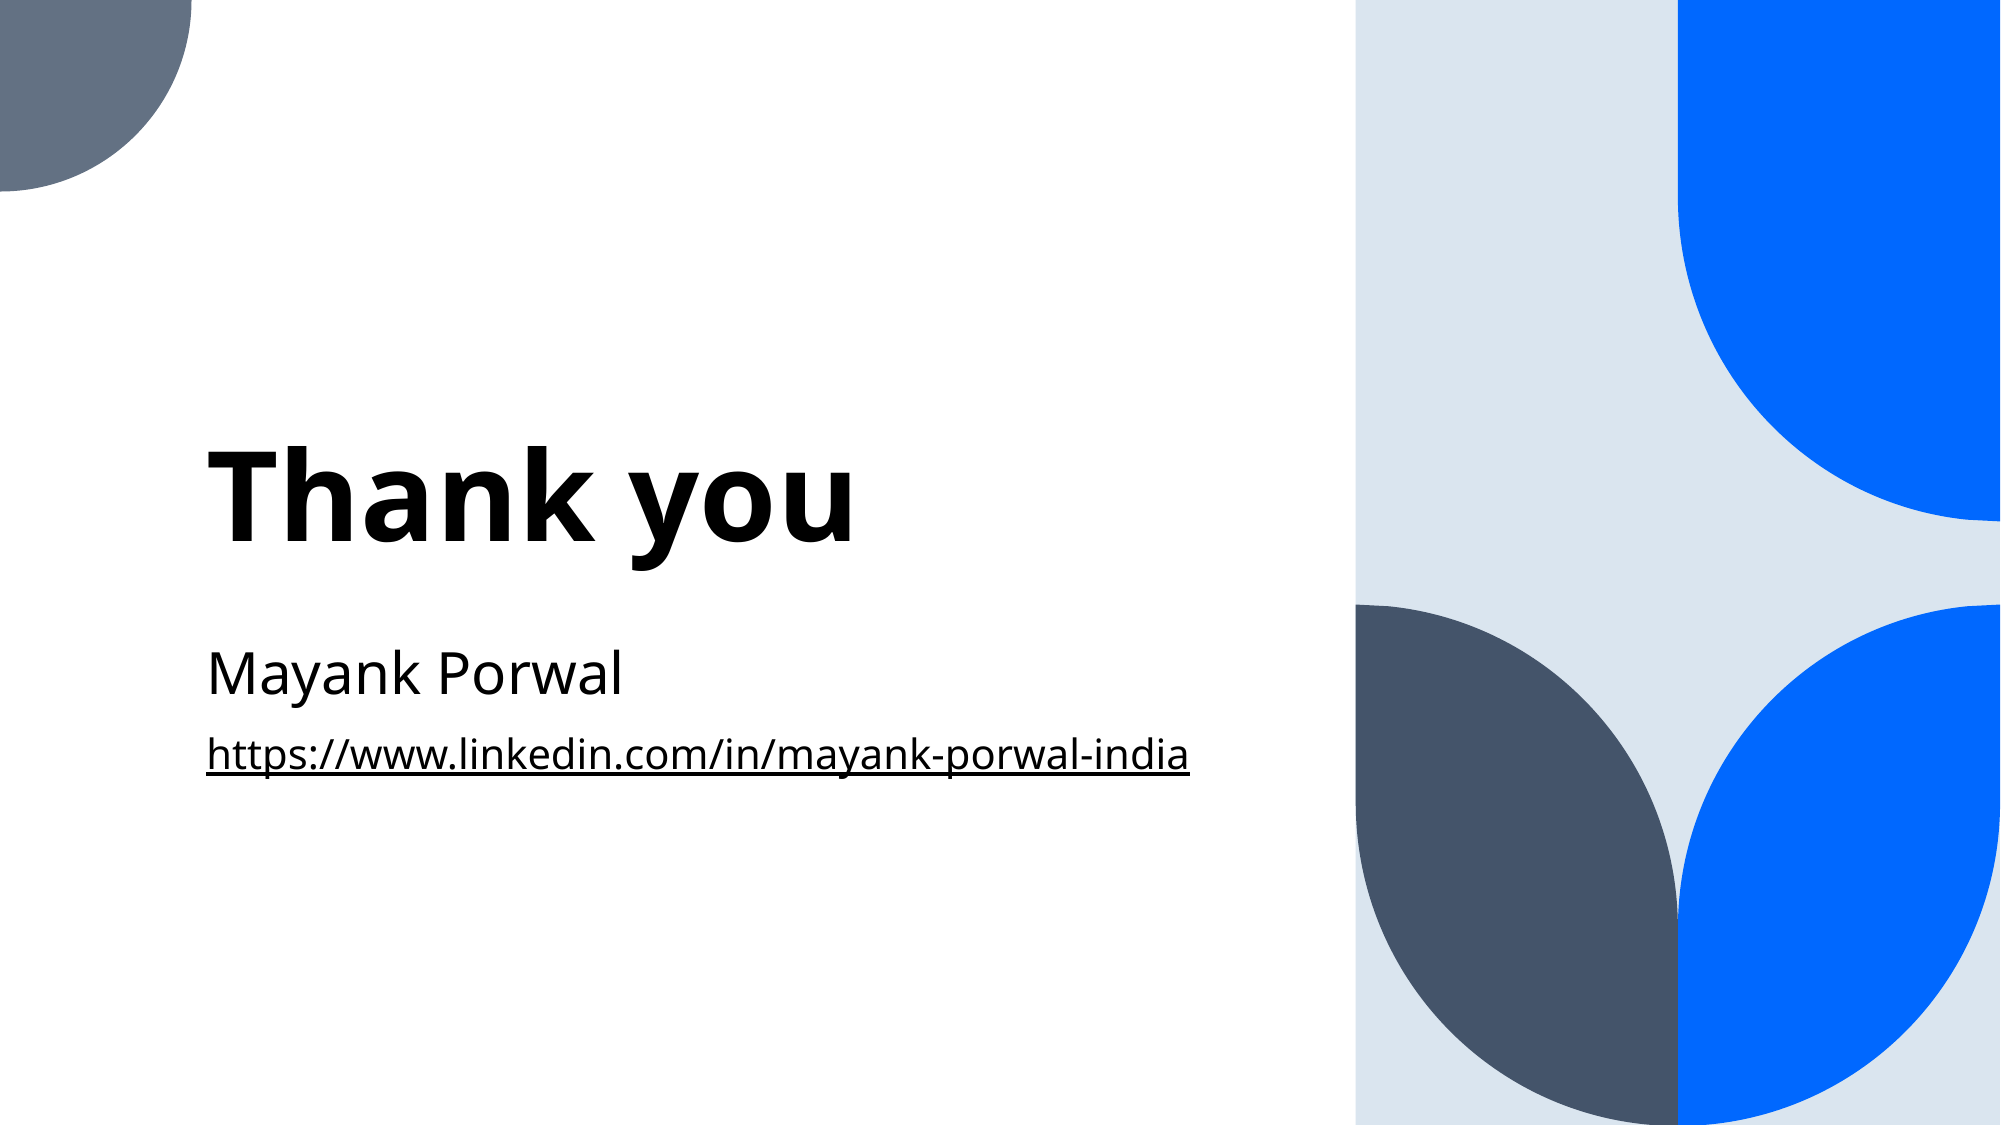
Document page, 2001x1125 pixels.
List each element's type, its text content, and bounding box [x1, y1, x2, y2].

subtitle Mayank Porwal​ https://www.linkedin.com/in/mayank-porwal-india [191, 637, 1212, 1006]
title Thank you [191, 184, 1212, 576]
